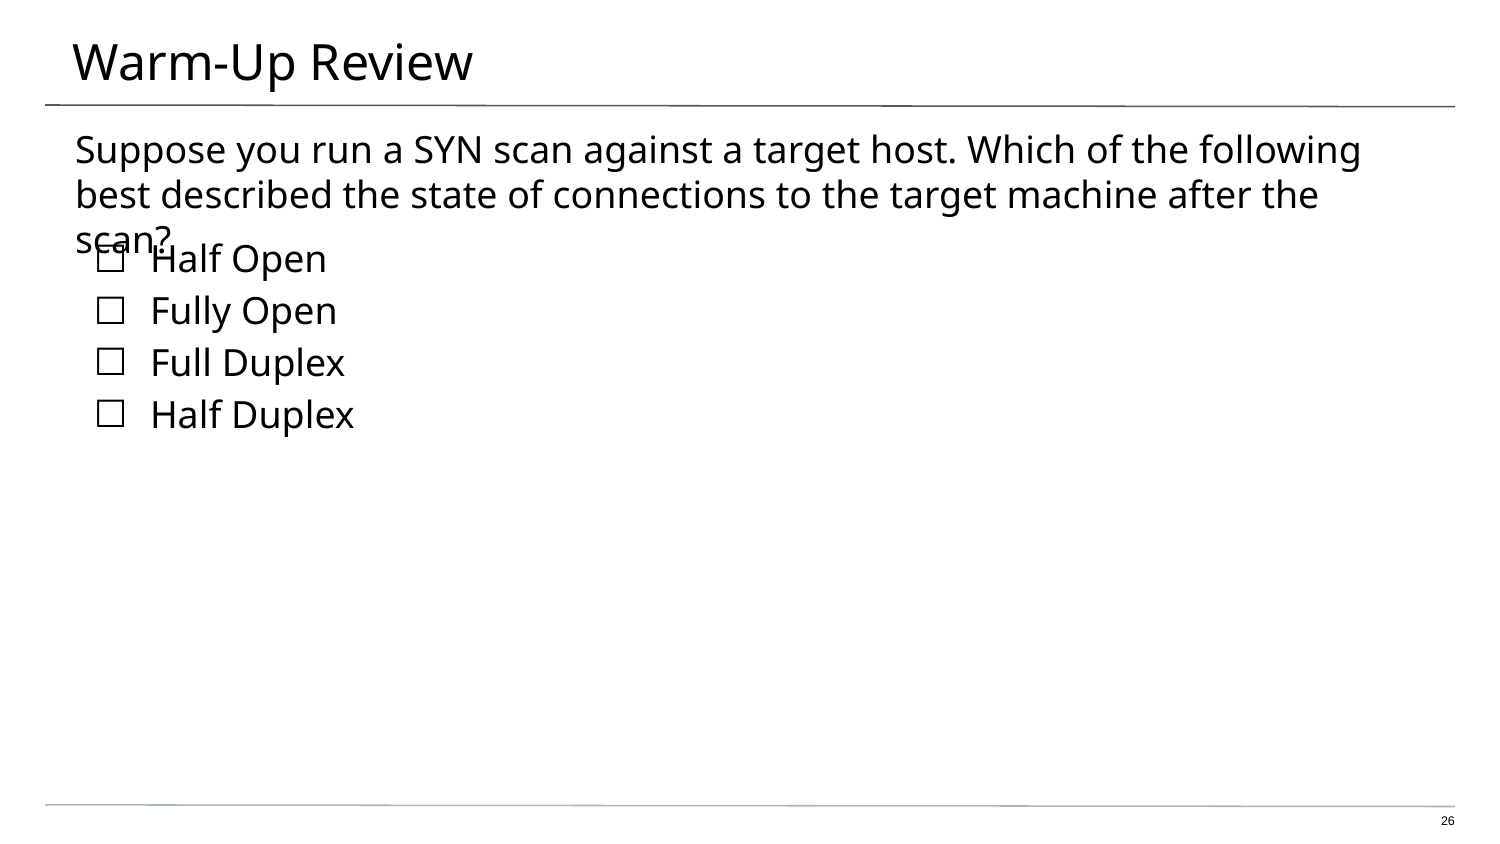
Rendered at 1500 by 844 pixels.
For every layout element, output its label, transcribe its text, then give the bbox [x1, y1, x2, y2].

title Warm-Up Review [0, 0, 1500, 88]
list Half Open Fully Open Full Duplex Half Duplex [0, 228, 1500, 805]
subtitle Suppose you run a SYN scan against a target host. Which of the following best described the state of connections to the target machine after the scan? [0, 110, 1500, 171]
slide_number 26 [1412, 813, 1455, 831]
